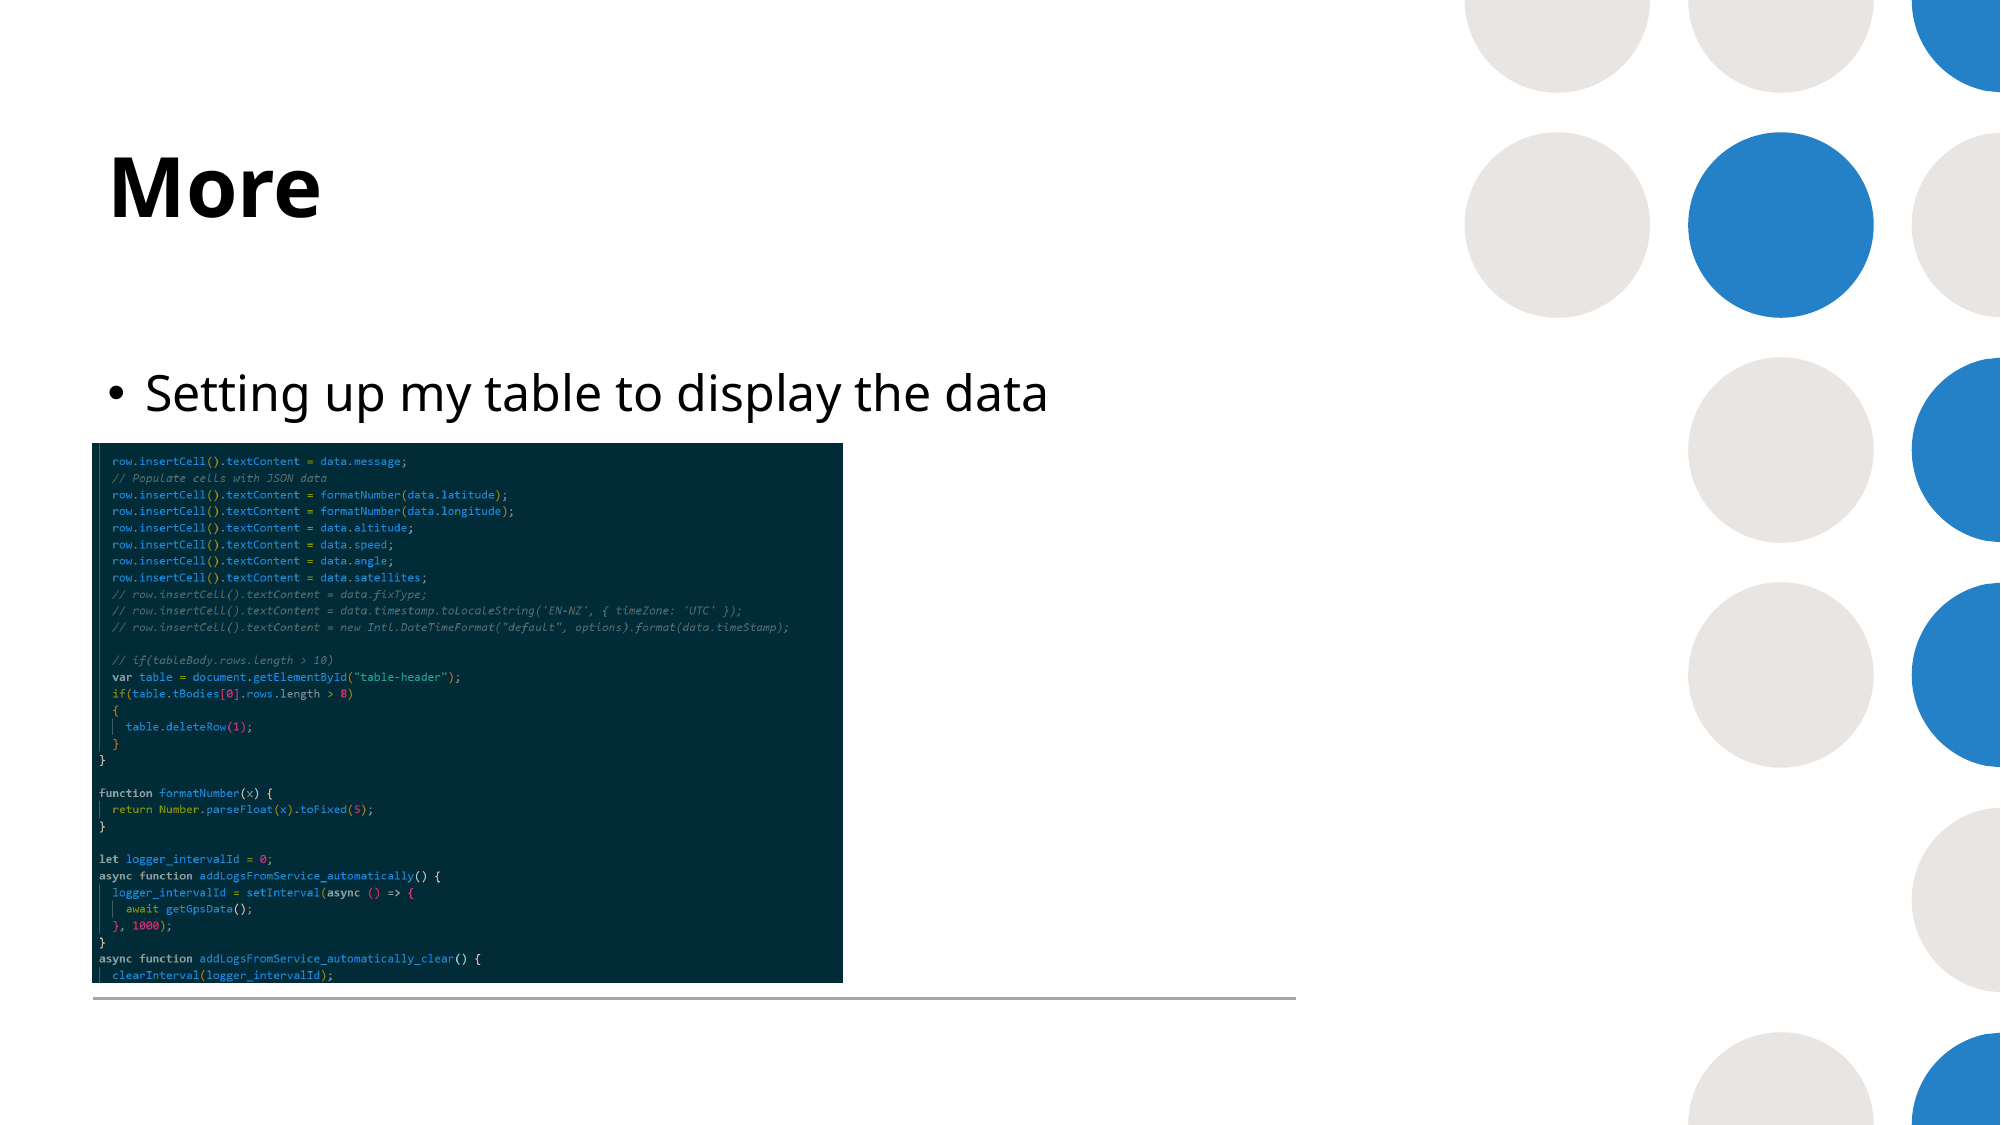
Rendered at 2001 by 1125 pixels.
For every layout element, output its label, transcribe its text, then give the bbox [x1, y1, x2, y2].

picture [292, 676, 302, 680]
title More [92, 126, 1297, 335]
list Setting up my table to display the data [92, 354, 1297, 946]
picture [355, 460, 366, 464]
